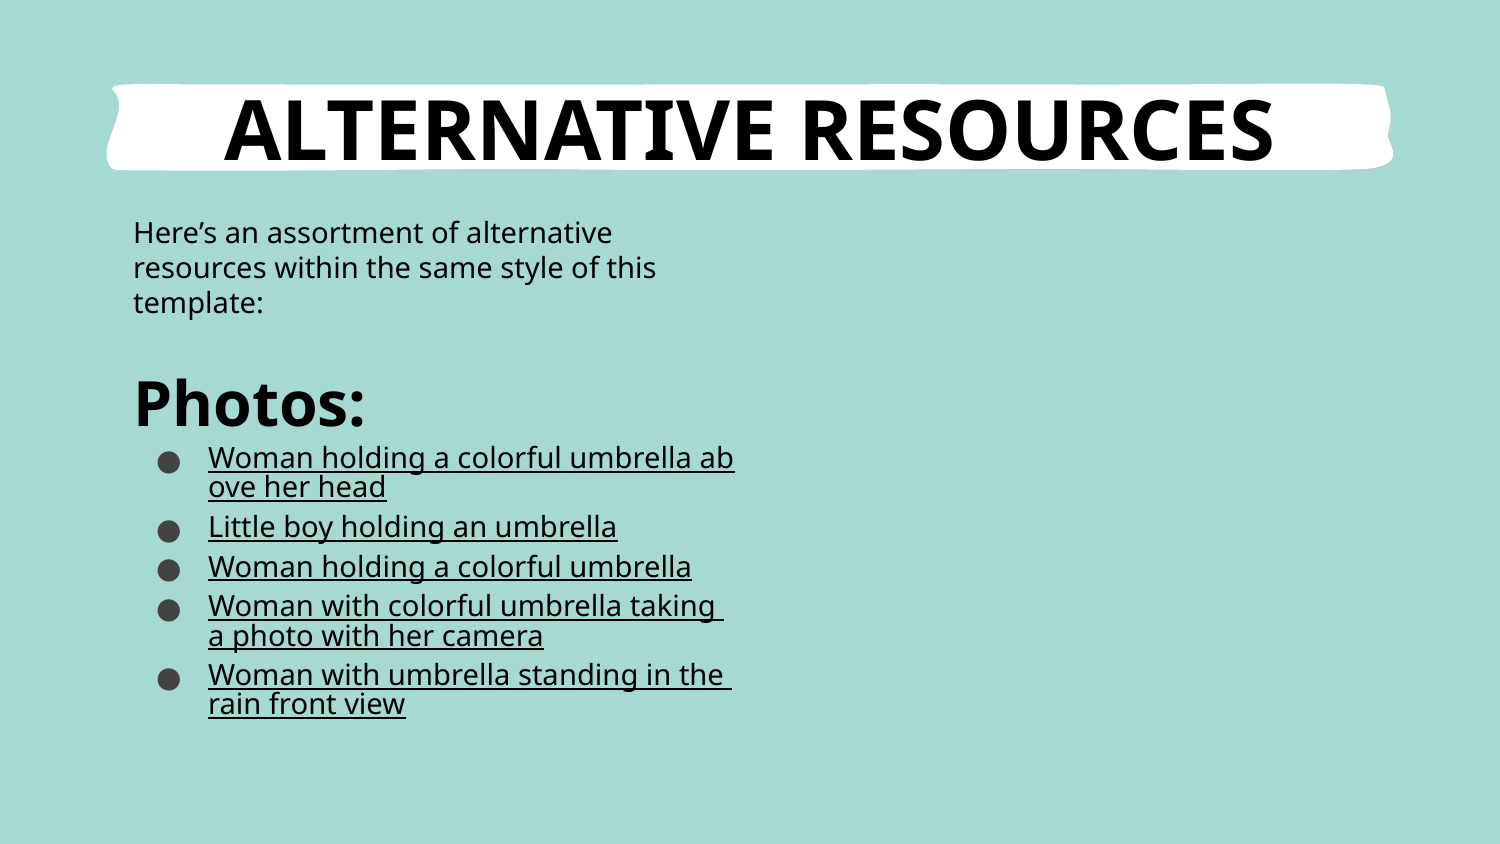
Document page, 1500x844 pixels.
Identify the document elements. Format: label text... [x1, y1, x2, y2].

title ALTERNATIVE RESOURCES [118, 87, 1382, 167]
text_box [106, 113, 1378, 171]
list Here’s an assortment of alternative resources within the same style of this template: Photos: Woman holding a colorful umbrella above her head Little boy holding an umbrella Woman holding a colorful umbrella Woman with colorful umbrella taking a photo with her camera Woman with umbrella standing in the rain front view [118, 199, 750, 760]
text_box [112, 83, 1394, 166]
